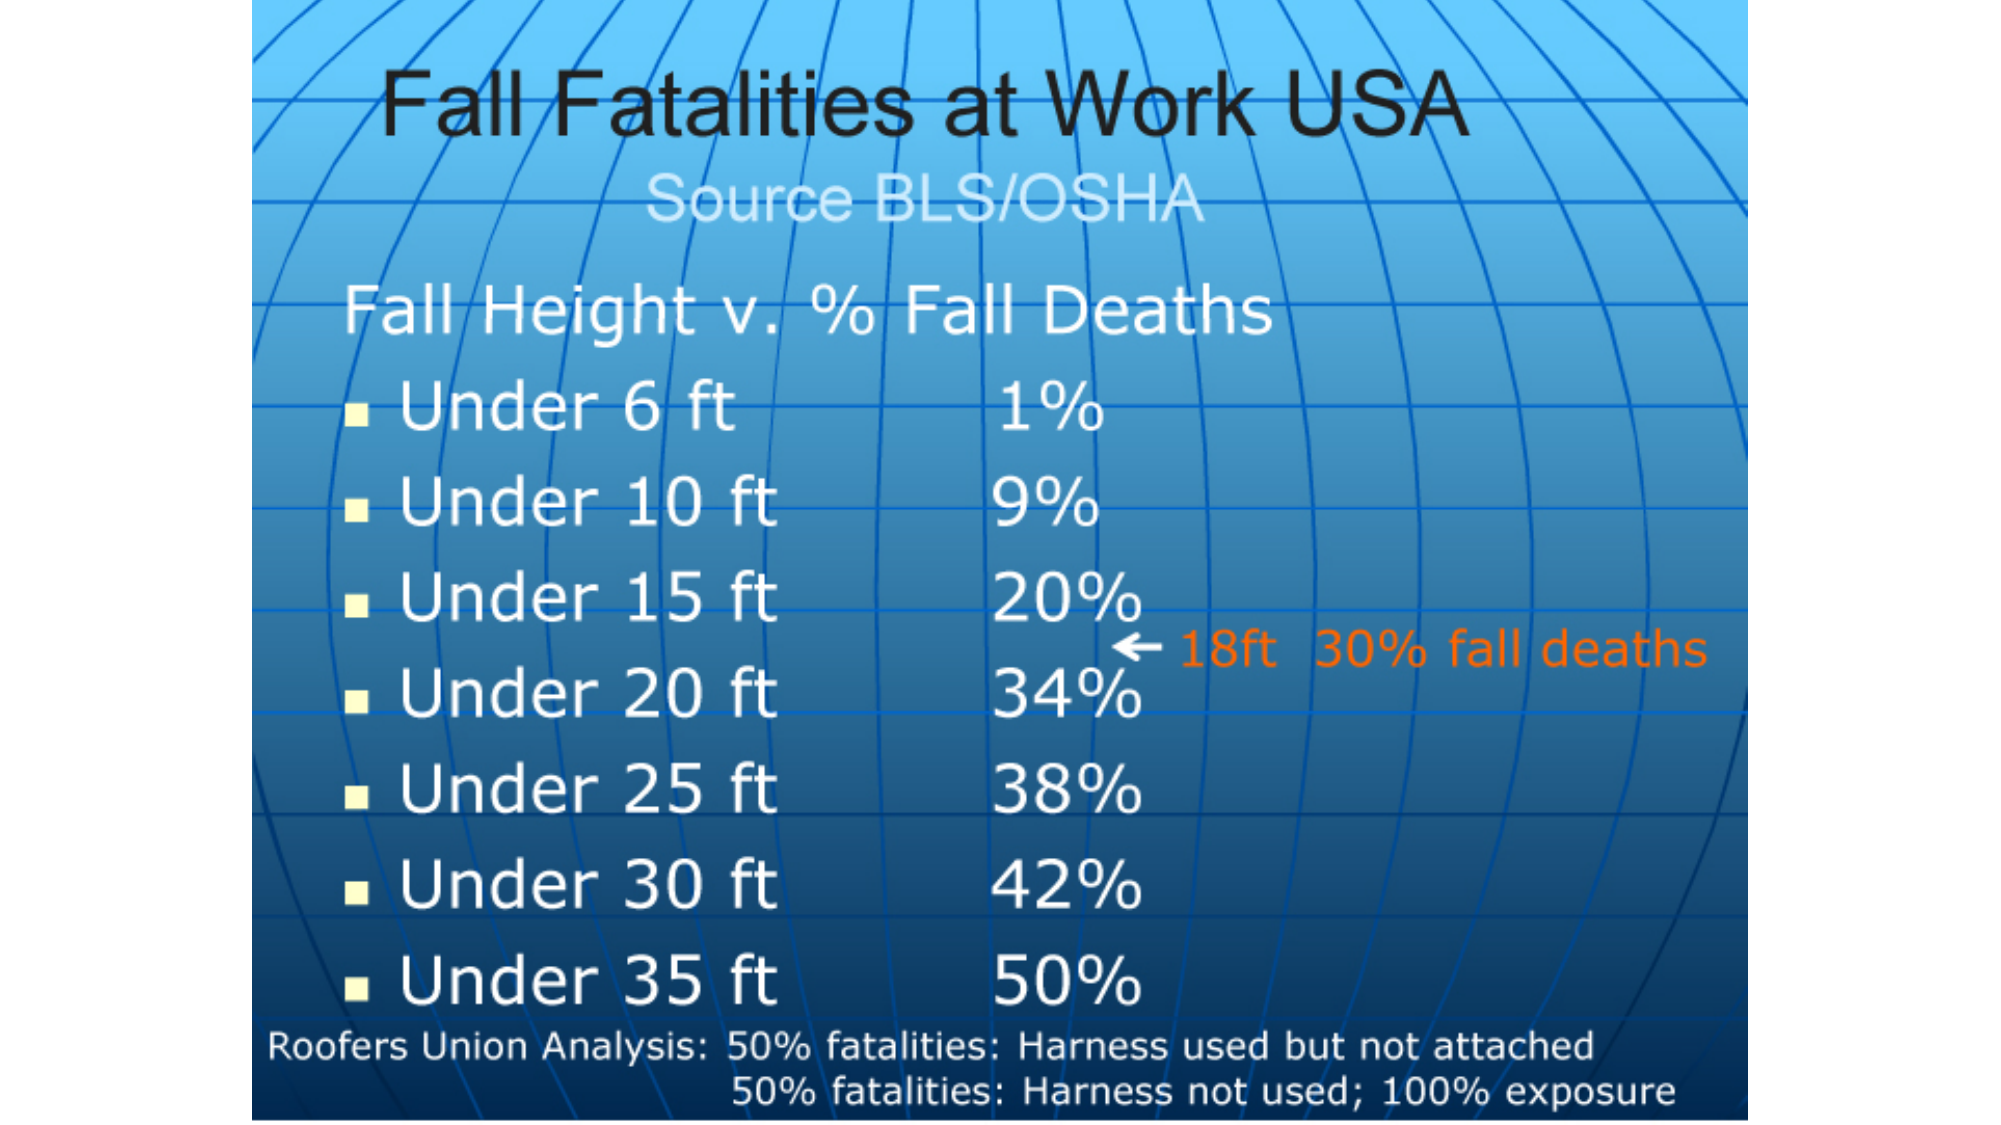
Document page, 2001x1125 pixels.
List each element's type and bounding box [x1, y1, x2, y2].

picture [252, 0, 1748, 1125]
